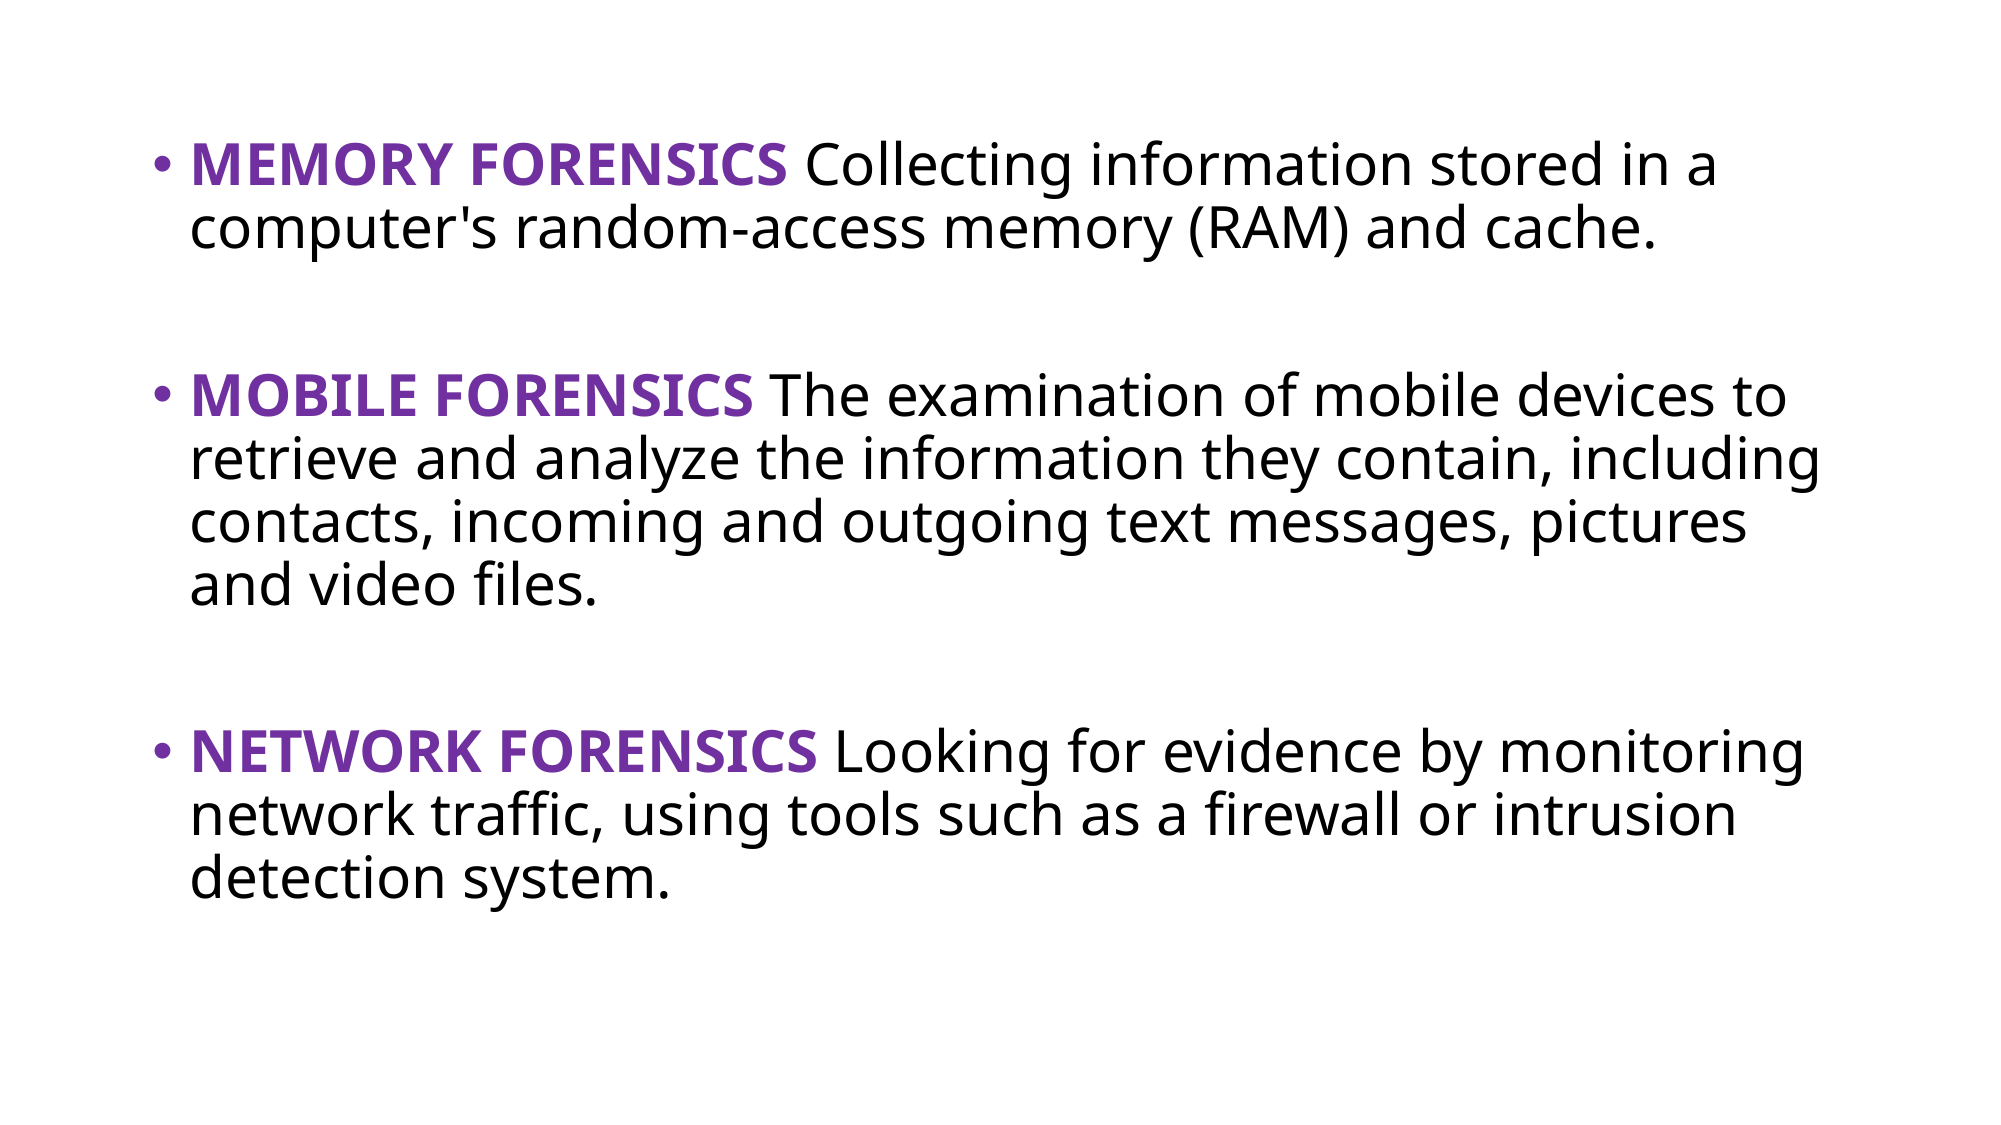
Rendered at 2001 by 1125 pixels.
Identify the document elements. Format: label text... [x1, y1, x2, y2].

list MEMORY FORENSICS Collecting information stored in a computer's random-access memory (RAM) and cache. MOBILE FORENSICS The examination of mobile devices to retrieve and analyze the information they contain, including contacts, incoming and outgoing text messages, pictures and video files. NETWORK FORENSICS Looking for evidence by monitoring network traffic, using tools such as a firewall or intrusion detection system. [137, 127, 1863, 1014]
